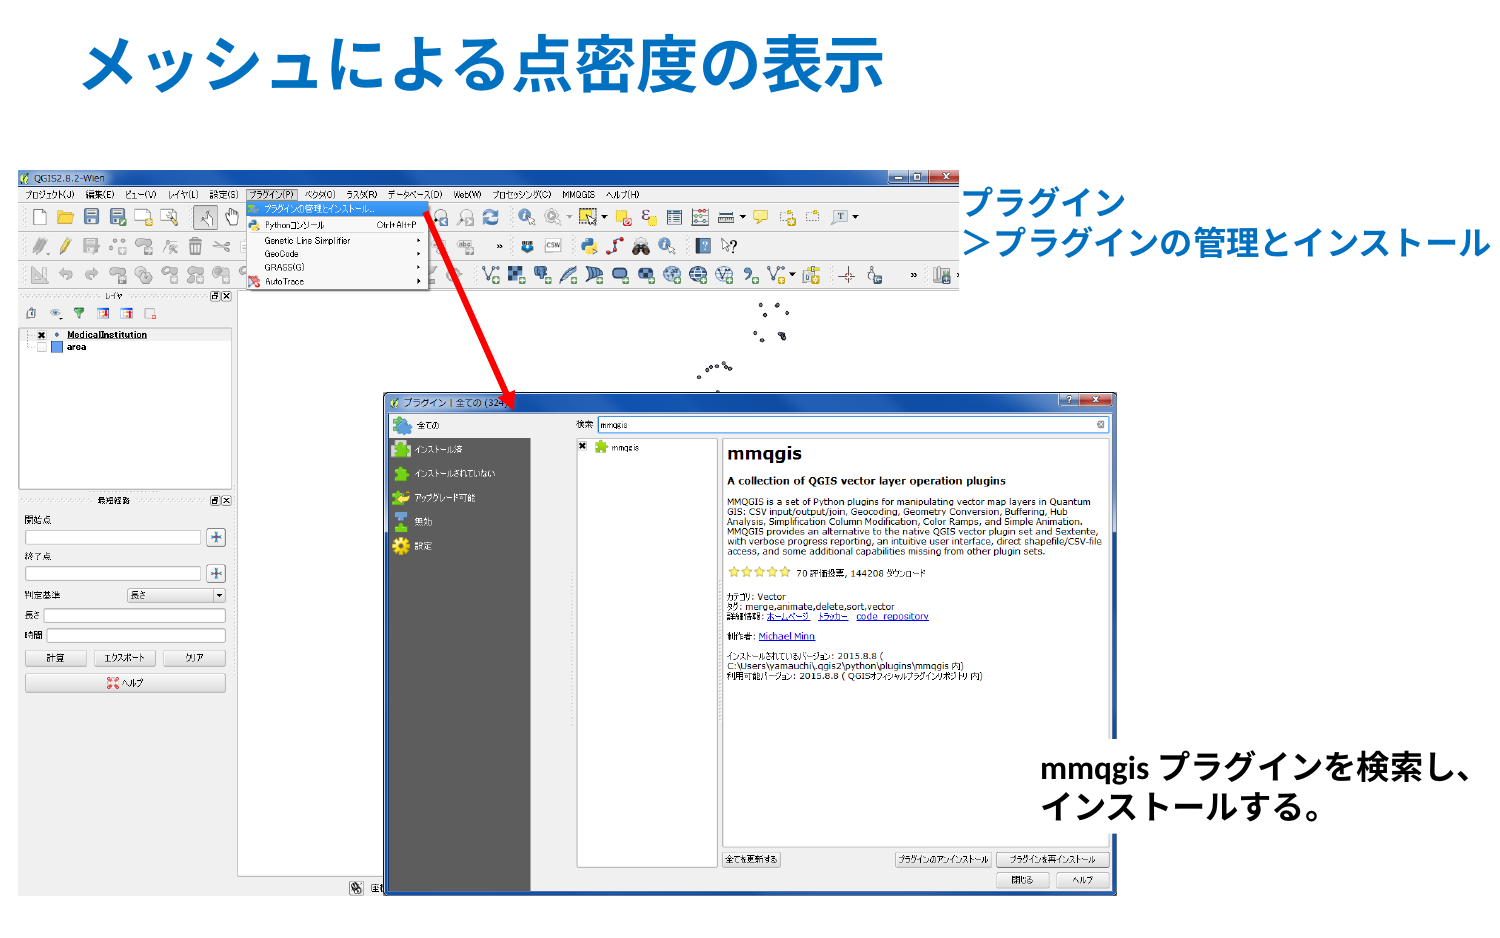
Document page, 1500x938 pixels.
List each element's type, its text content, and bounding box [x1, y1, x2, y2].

picture [18, 170, 1117, 896]
title メッシュによる点密度の表示 [60, 25, 1355, 109]
text_box プラグイン ＞プラグインの管理とインストール [959, 174, 1500, 270]
text_box mmqgisプラグインを検索し、 インストールする。 [1117, 739, 1500, 834]
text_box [425, 211, 515, 411]
